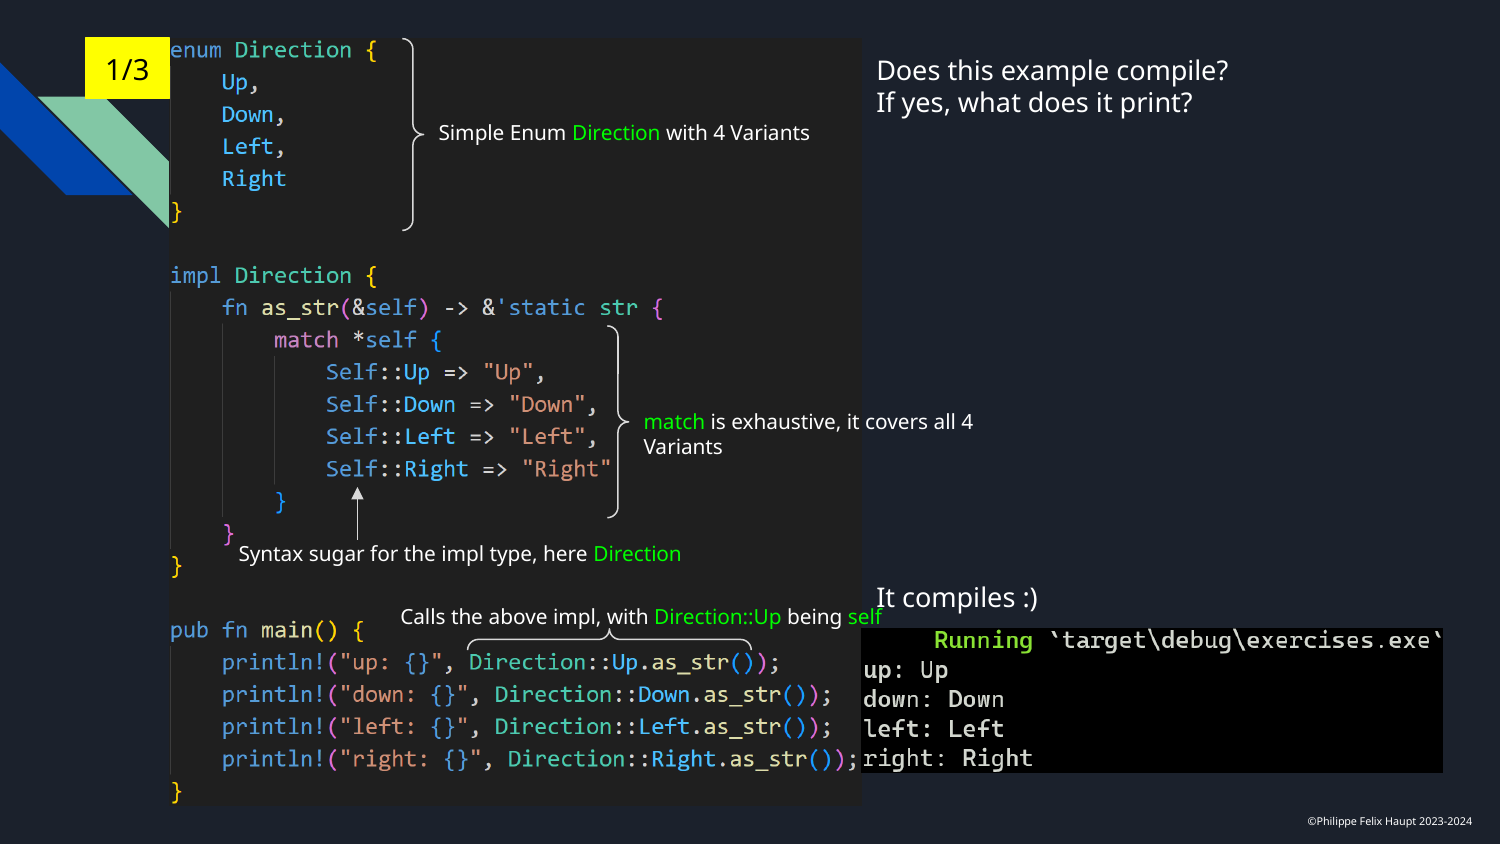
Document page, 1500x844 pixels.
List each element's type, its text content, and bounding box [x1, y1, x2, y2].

text_box match is exhaustive, it covers all 4 Variants [866, 394, 1063, 474]
text_box It compiles :) [866, 565, 1285, 627]
picture [169, 37, 1444, 806]
text_box Does this example compile? If yes, what does it print? [863, 38, 1285, 133]
text_box ©Philippe Felix Haupt 2023-2024 [1292, 801, 1500, 844]
text_box 1/3 [85, 38, 167, 99]
